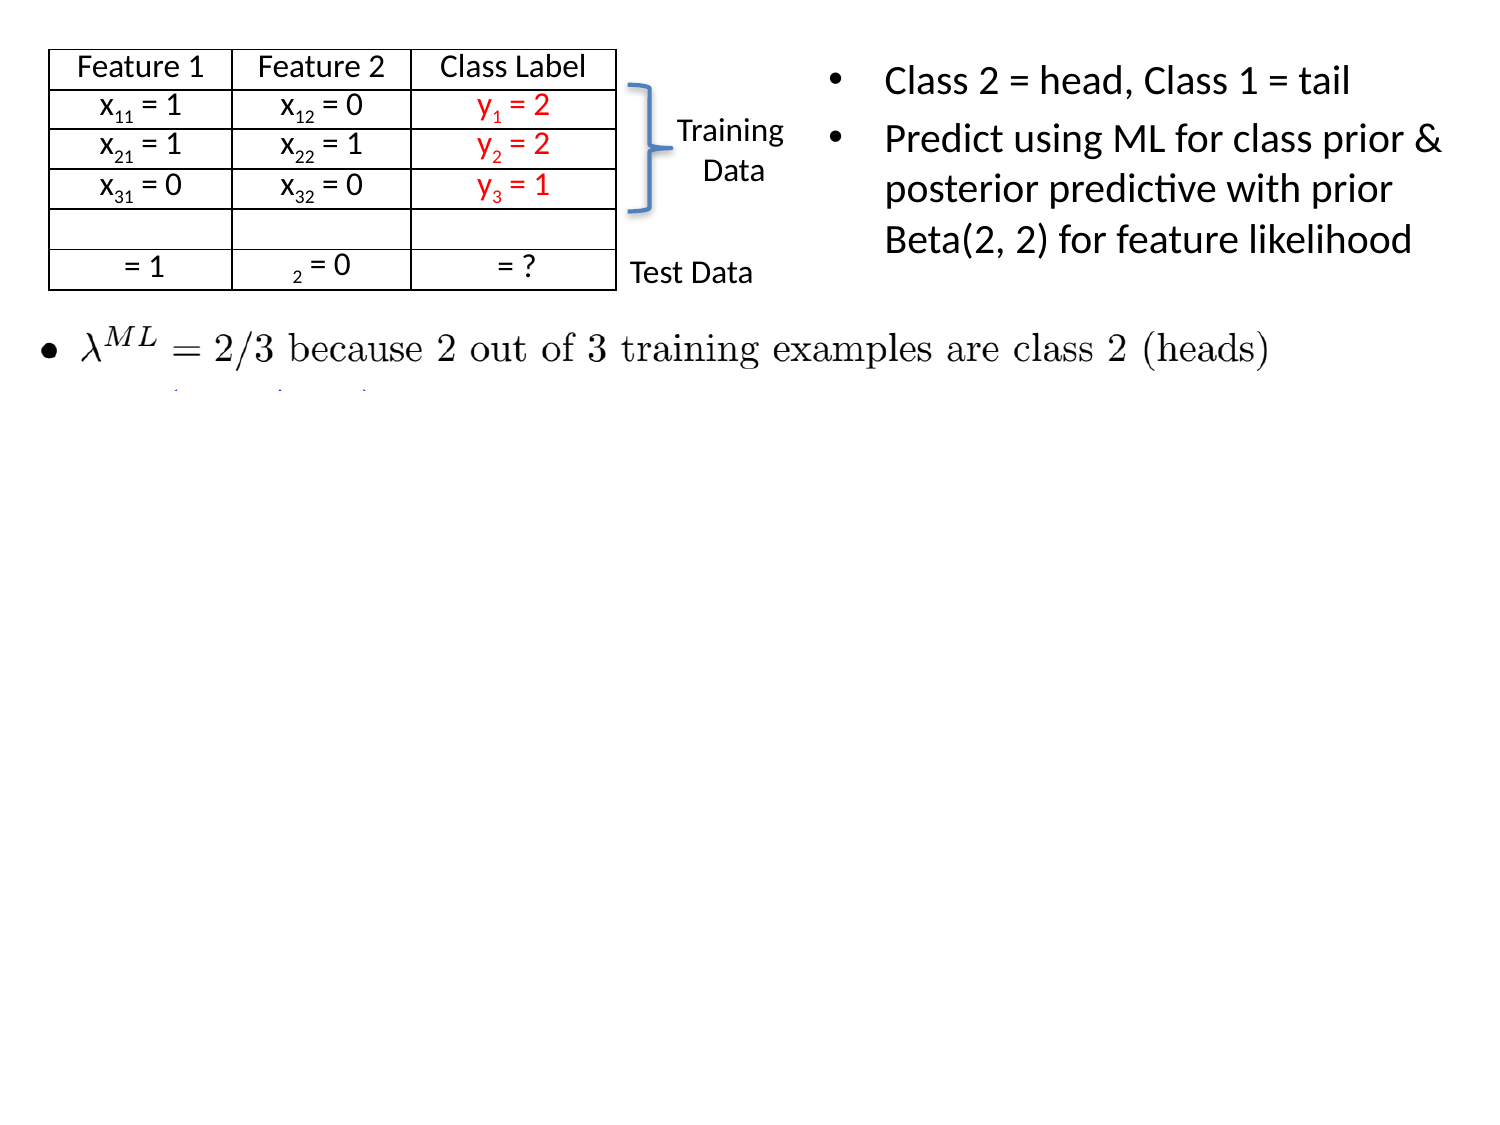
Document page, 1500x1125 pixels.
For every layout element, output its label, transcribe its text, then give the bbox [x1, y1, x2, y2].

picture [40, 326, 1391, 391]
text_box Training Data [661, 101, 807, 196]
text_box [627, 82, 661, 214]
text_box Test Data [614, 242, 769, 298]
